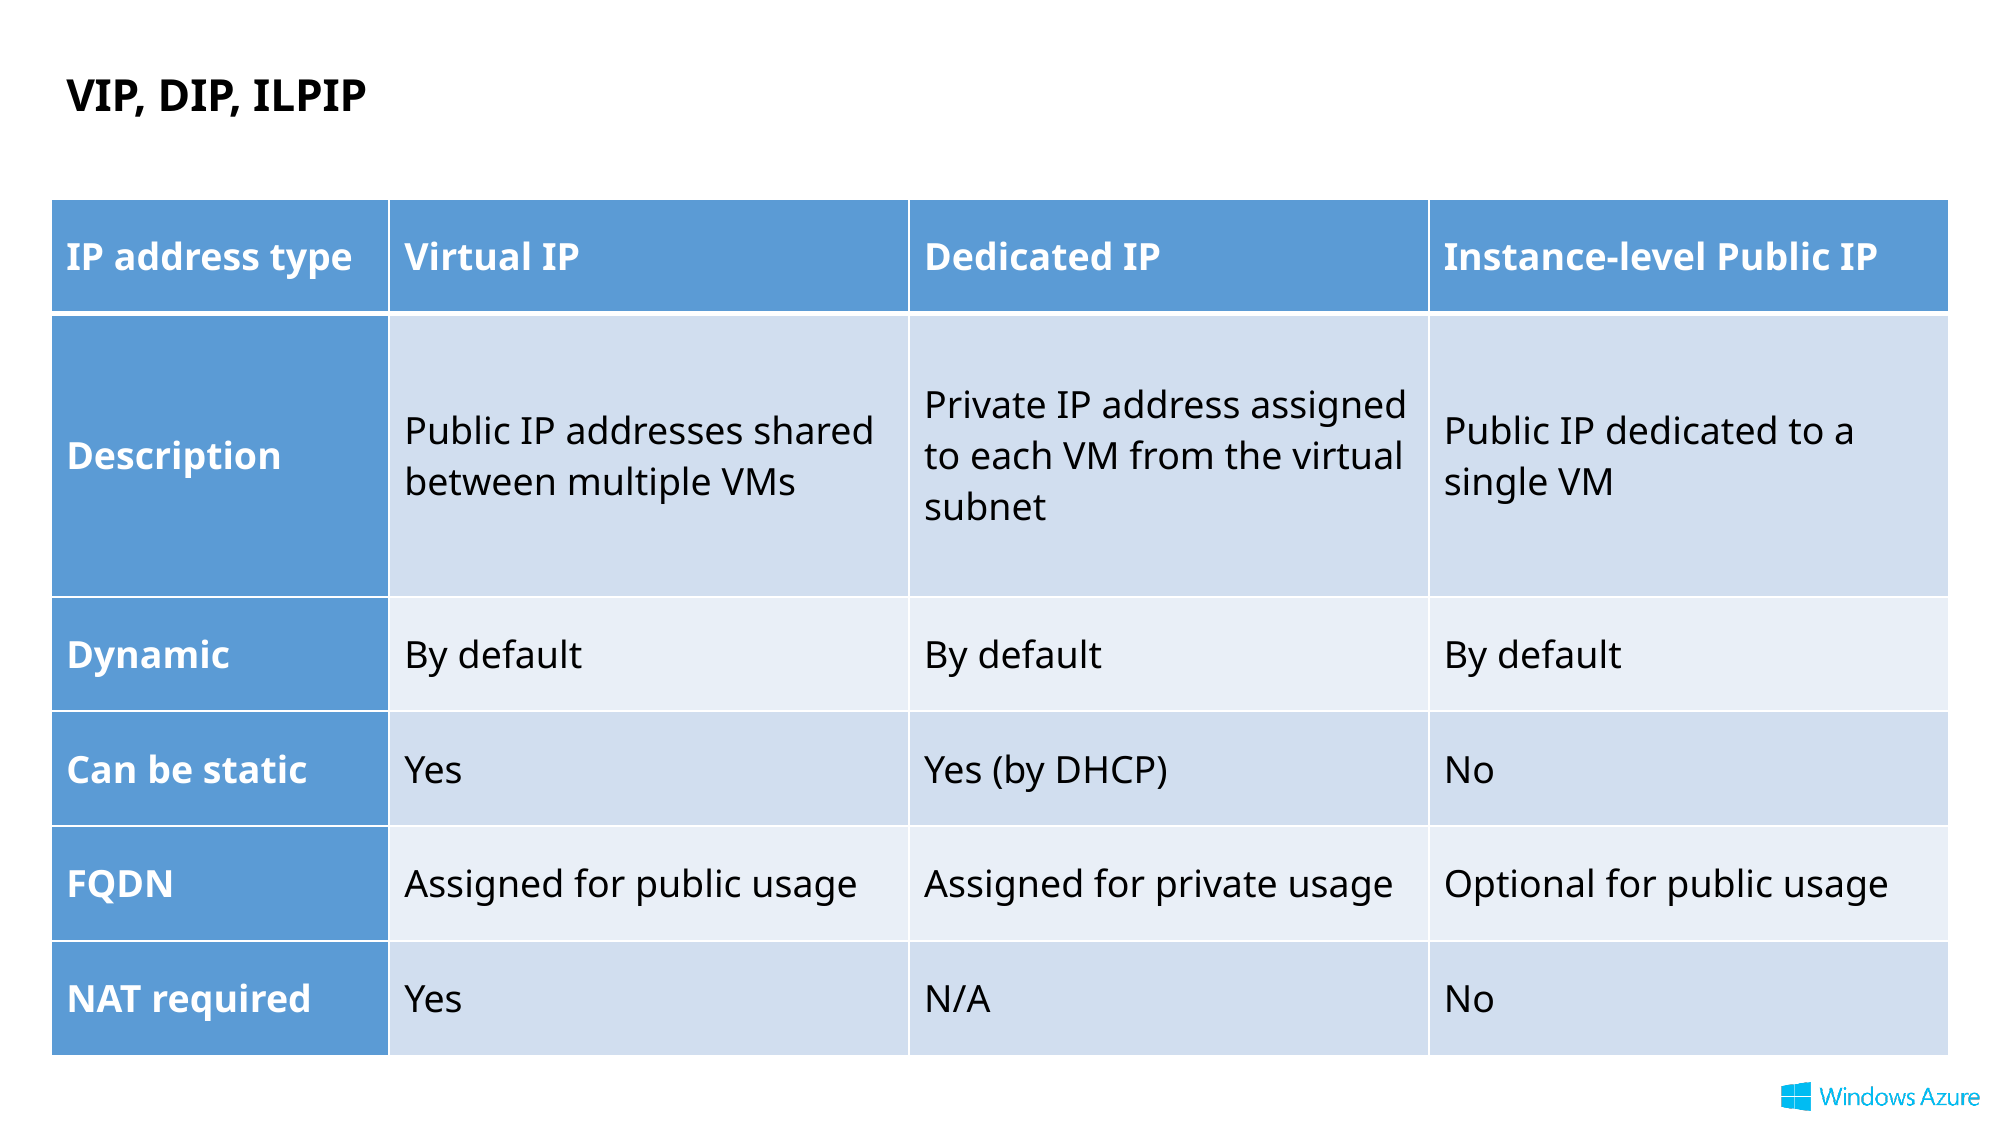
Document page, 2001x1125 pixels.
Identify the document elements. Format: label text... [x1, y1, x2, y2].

table_cell Public IP addresses shared between multiple VMs [390, 316, 908, 596]
table_cell NAT required [52, 942, 388, 1055]
table_cell By default [910, 598, 1428, 710]
title VIP, DIP, ILPIP [51, 59, 1949, 129]
table_header Instance-level Public IP [1430, 200, 1948, 311]
table_cell No [1430, 712, 1948, 825]
table_cell Can be static [52, 712, 388, 825]
table_cell By default [390, 598, 908, 710]
table_cell Yes [390, 712, 908, 825]
table_cell Dynamic [52, 598, 388, 710]
table_cell Yes (by DHCP) [910, 712, 1428, 825]
table_header Virtual IP [390, 200, 908, 311]
table_cell Private IP address assigned to each VM from the virtual subnet [910, 316, 1428, 596]
table_cell By default [1430, 598, 1948, 710]
table_cell Yes [390, 942, 908, 1055]
table_cell Assigned for private usage [910, 827, 1428, 940]
table_cell Assigned for public usage [390, 827, 908, 940]
table_cell Description [52, 316, 388, 596]
table_header Dedicated IP [910, 200, 1428, 311]
table_cell No [1430, 942, 1948, 1055]
picture [1766, 1065, 1999, 1125]
table_cell N/A [910, 942, 1428, 1055]
table_cell Public IP dedicated to a single VM [1430, 316, 1948, 596]
table_cell FQDN [52, 827, 388, 940]
table_cell Optional for public usage [1430, 827, 1948, 940]
table_header IP address type [52, 200, 388, 311]
